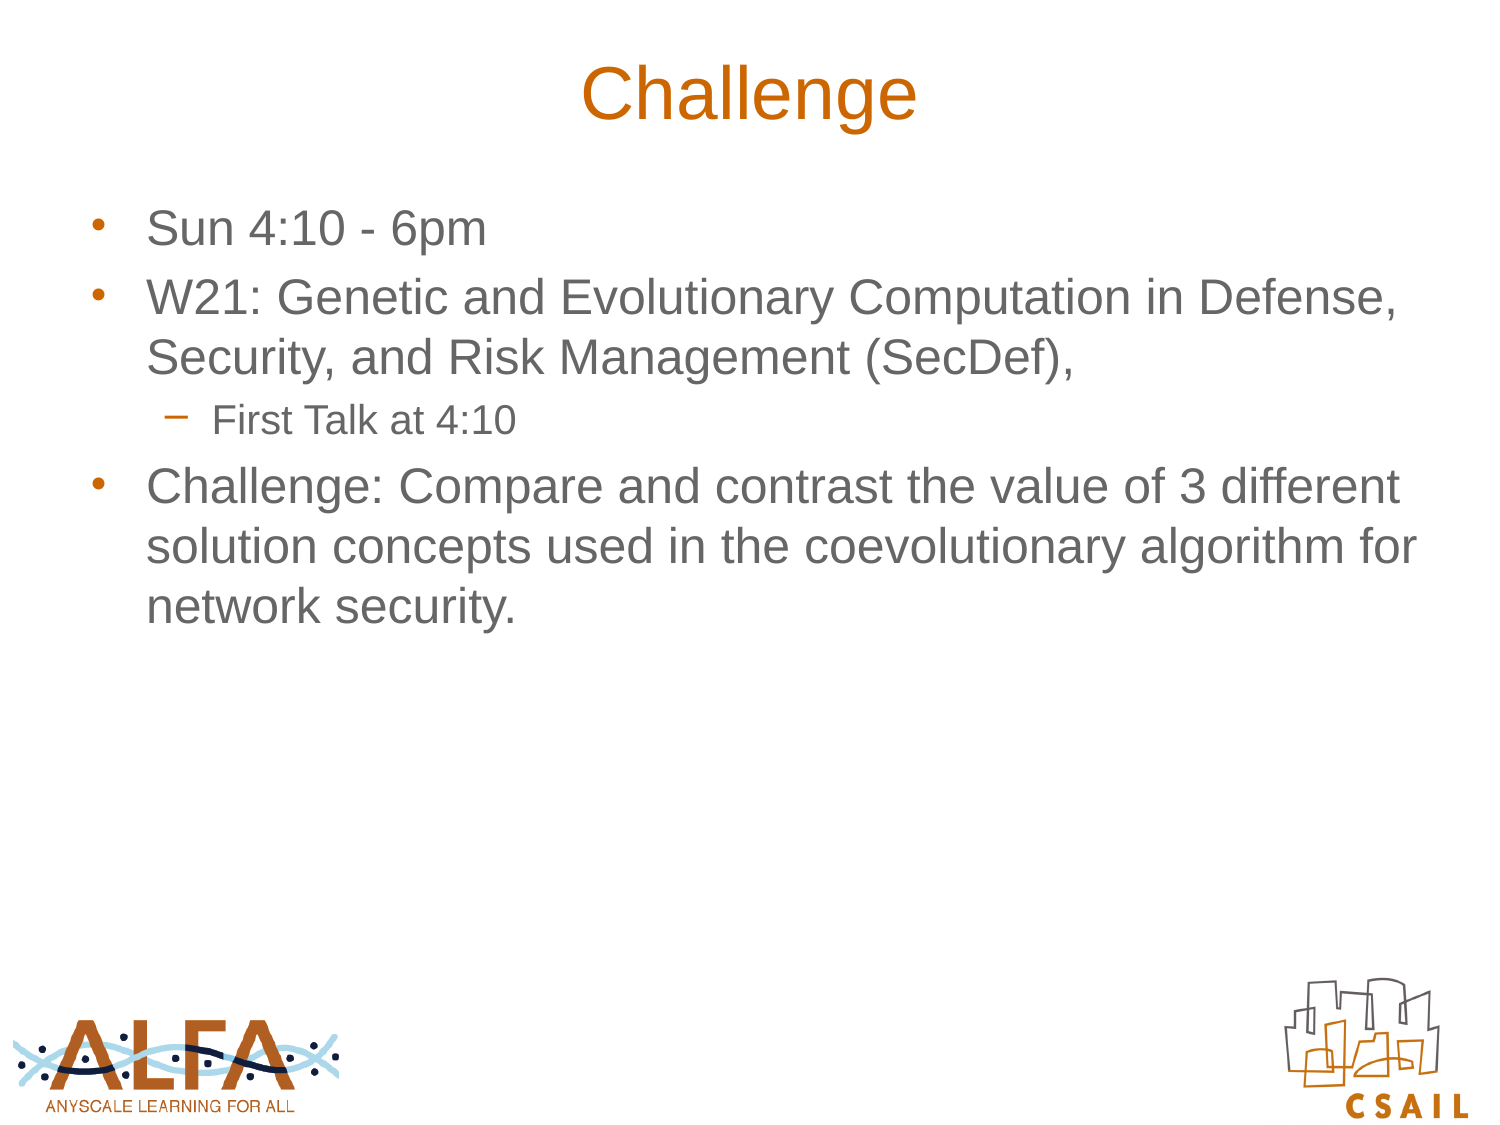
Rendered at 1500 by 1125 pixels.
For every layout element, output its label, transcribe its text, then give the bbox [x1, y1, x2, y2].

title Challenge [0, 37, 1500, 138]
picture [13, 1009, 339, 1113]
picture [1261, 960, 1500, 1123]
list Sun 4:10 - 6pm W21: Genetic and Evolutionary Computation in Defense, Security, and Risk Management (SecDef), First Talk at 4:10 Challenge: Compare and contrast the value of 3 different solution concepts used in the coevolutionary algorithm for network security. [75, 187, 1438, 1013]
